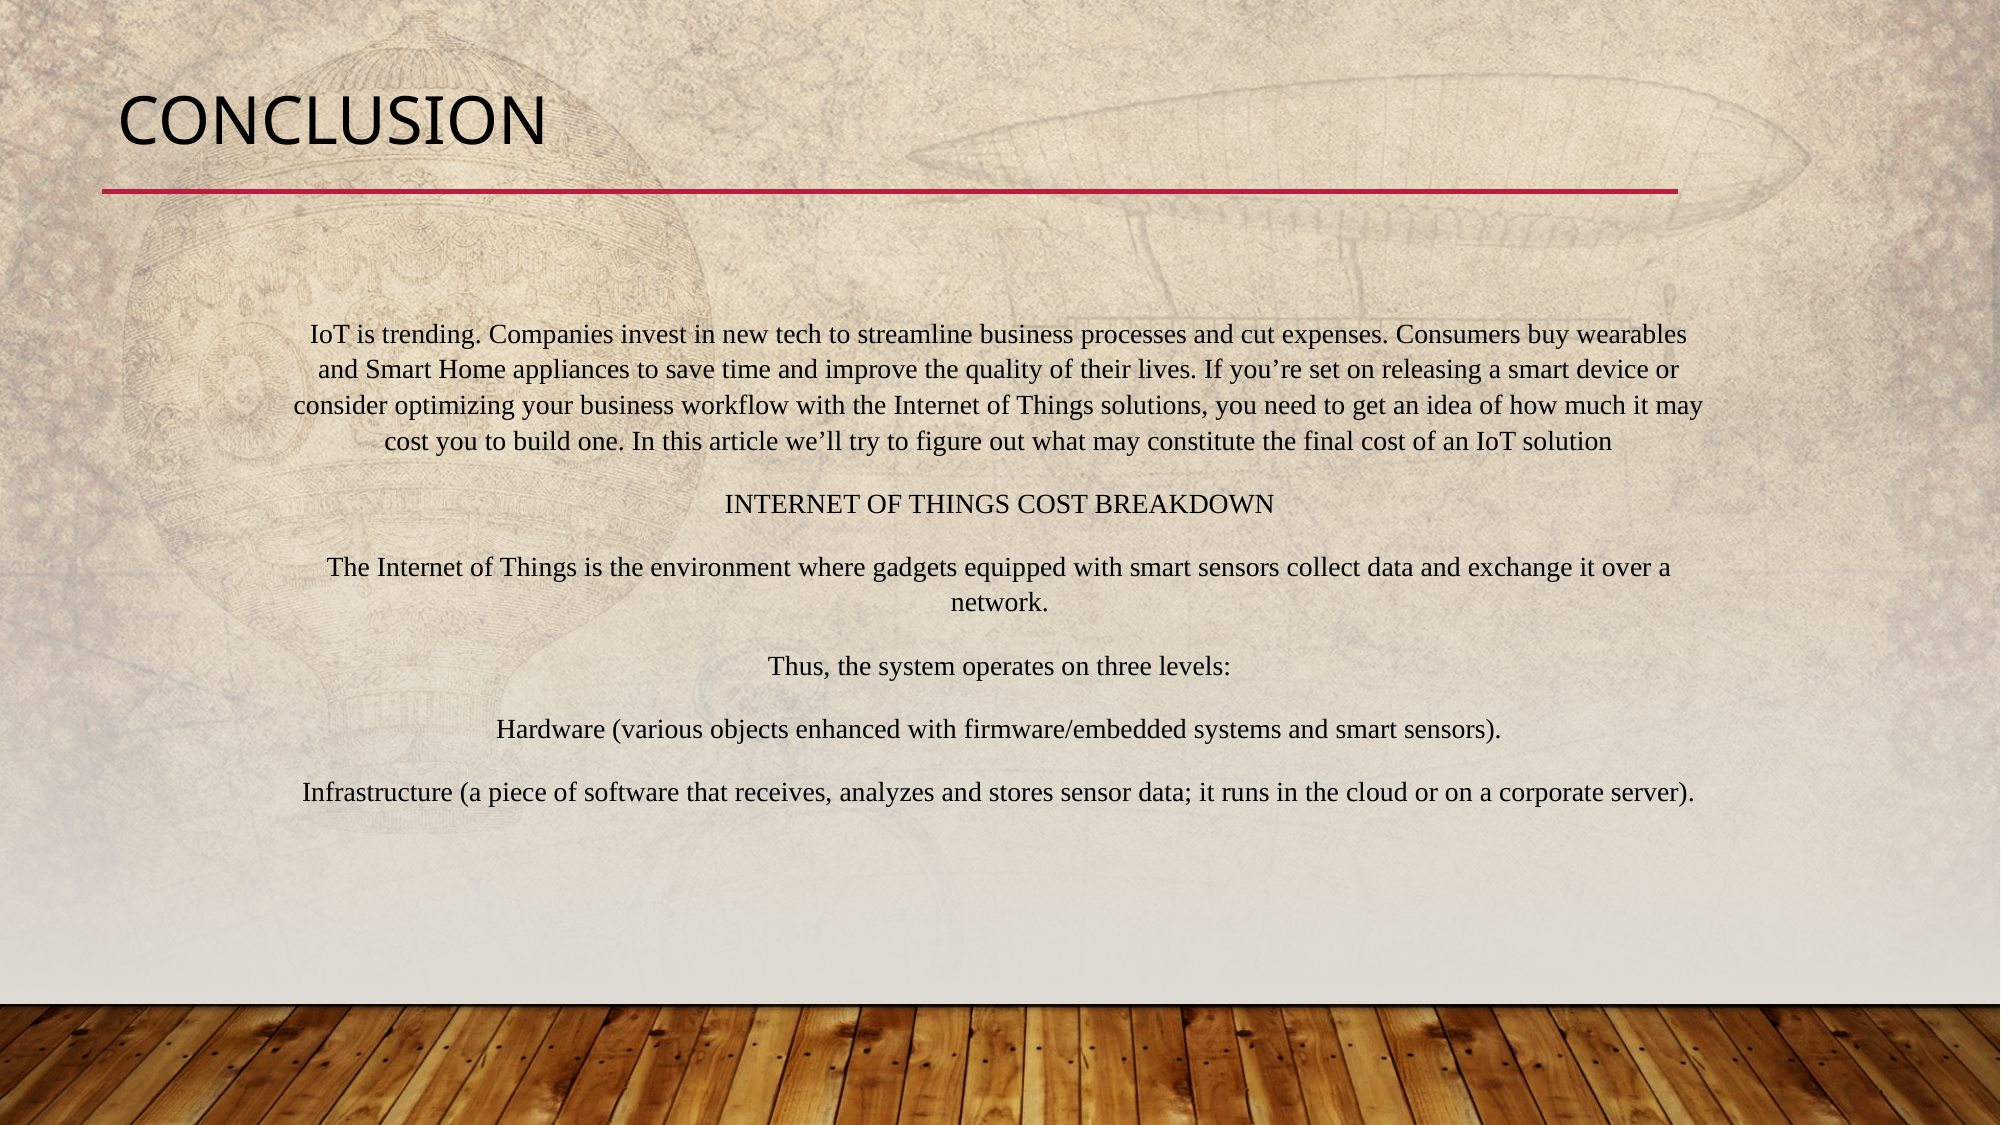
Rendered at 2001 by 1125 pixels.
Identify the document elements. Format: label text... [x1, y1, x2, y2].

title CONCLUSION [102, 79, 1679, 250]
picture [0, 1004, 2000, 1125]
list IoT is trending. Companies invest in new tech to streamline business processes and cut expenses. Consumers buy wearables and Smart Home appliances to save time and improve the quality of their lives. If you’re set on releasing a smart device or consider optimizing your business workflow with the Internet of Things solutions, you need to get an idea of how much it may cost you to build one. In this article we’ll try to figure out what may constitute the final cost of an IoT solution INTERNET OF THINGS COST BREAKDOWN The Internet of Things is the environment where gadgets equipped with smart sensors collect data and exchange it over a network. Thus, the system operates on three levels: Hardware (various objects enhanced with firmware/embedded systems and smart sensors). Infrastructure (a piece of software that receives, analyzes and stores sensor data; it runs in the cloud or on a corporate server). [277, 305, 1722, 820]
